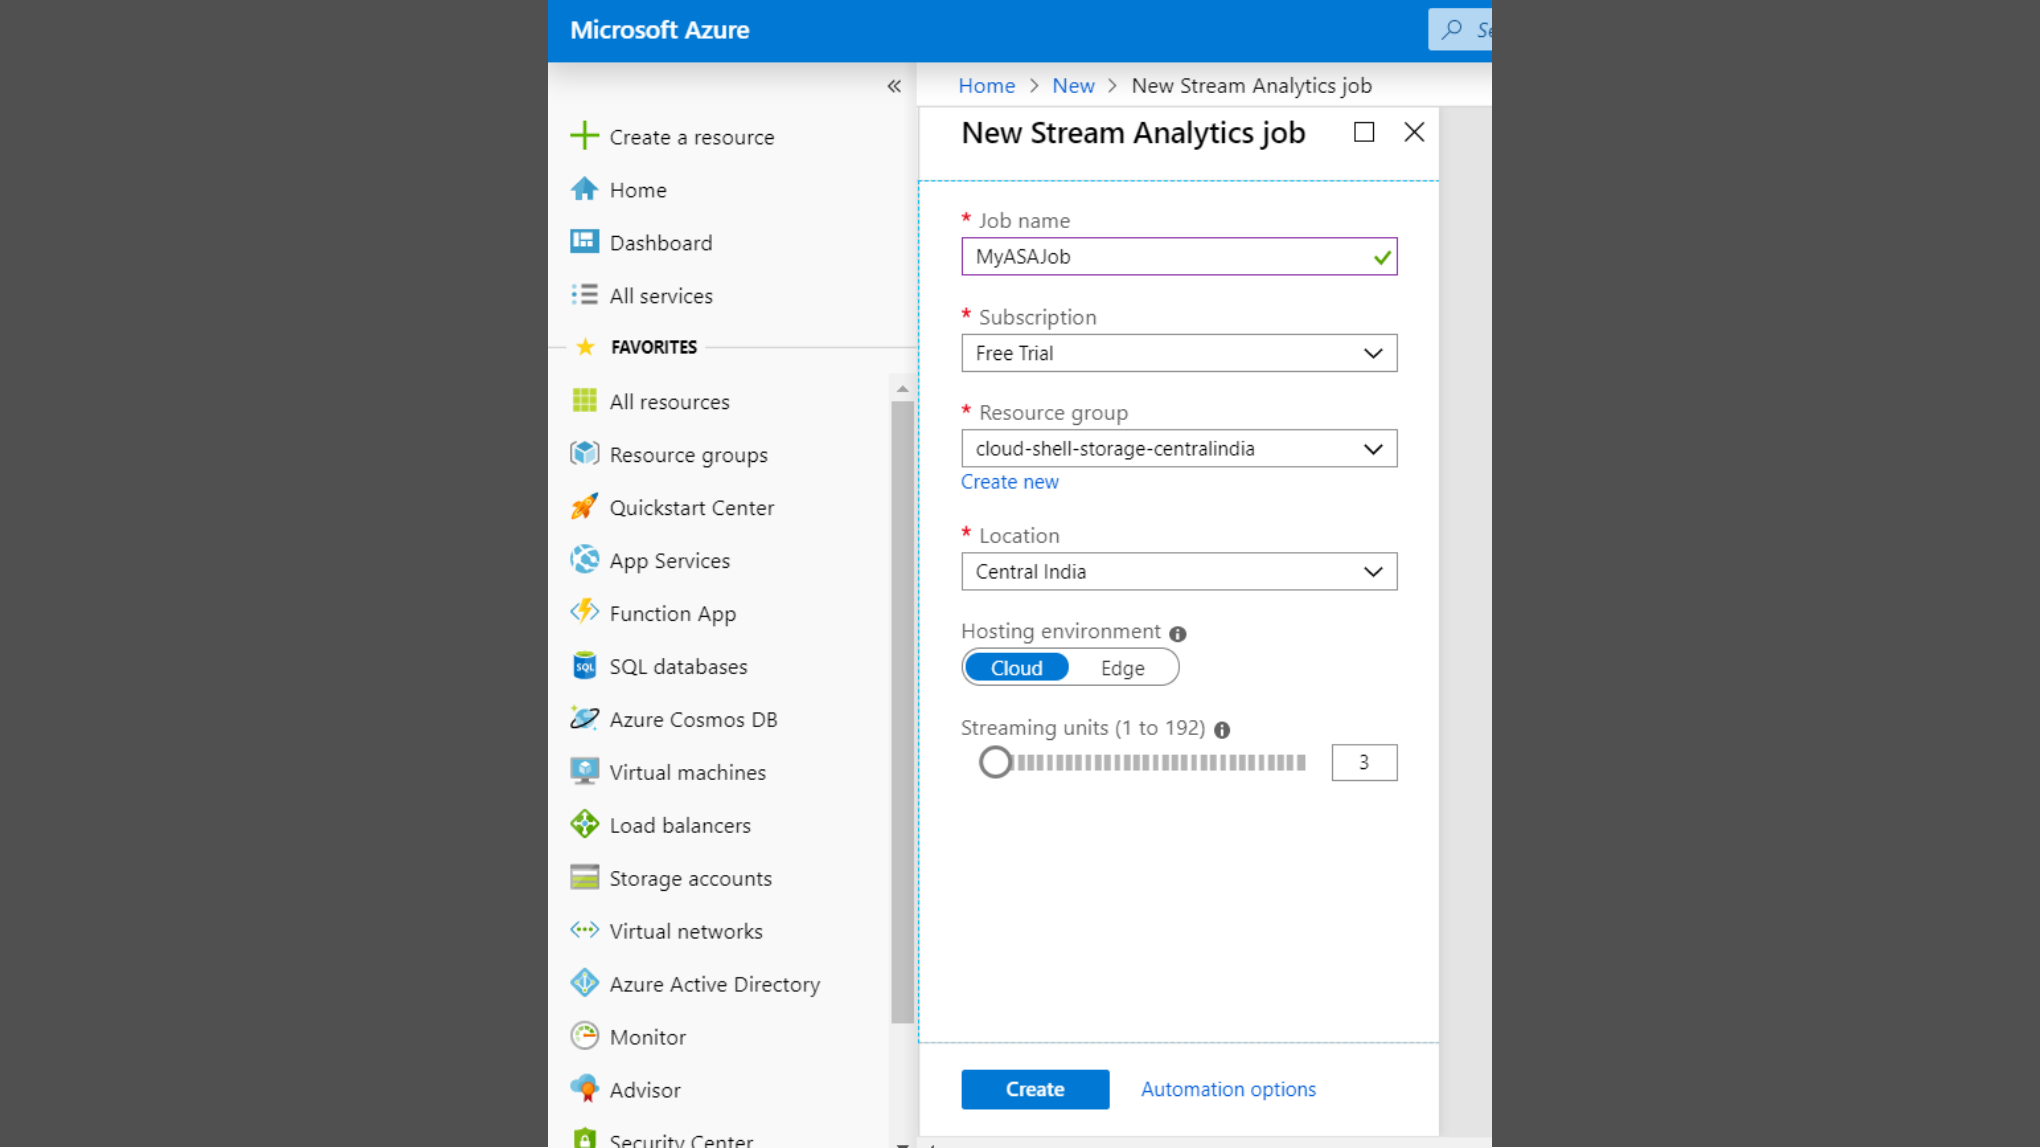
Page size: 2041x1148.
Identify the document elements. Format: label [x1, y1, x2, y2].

picture [547, 0, 1493, 1148]
